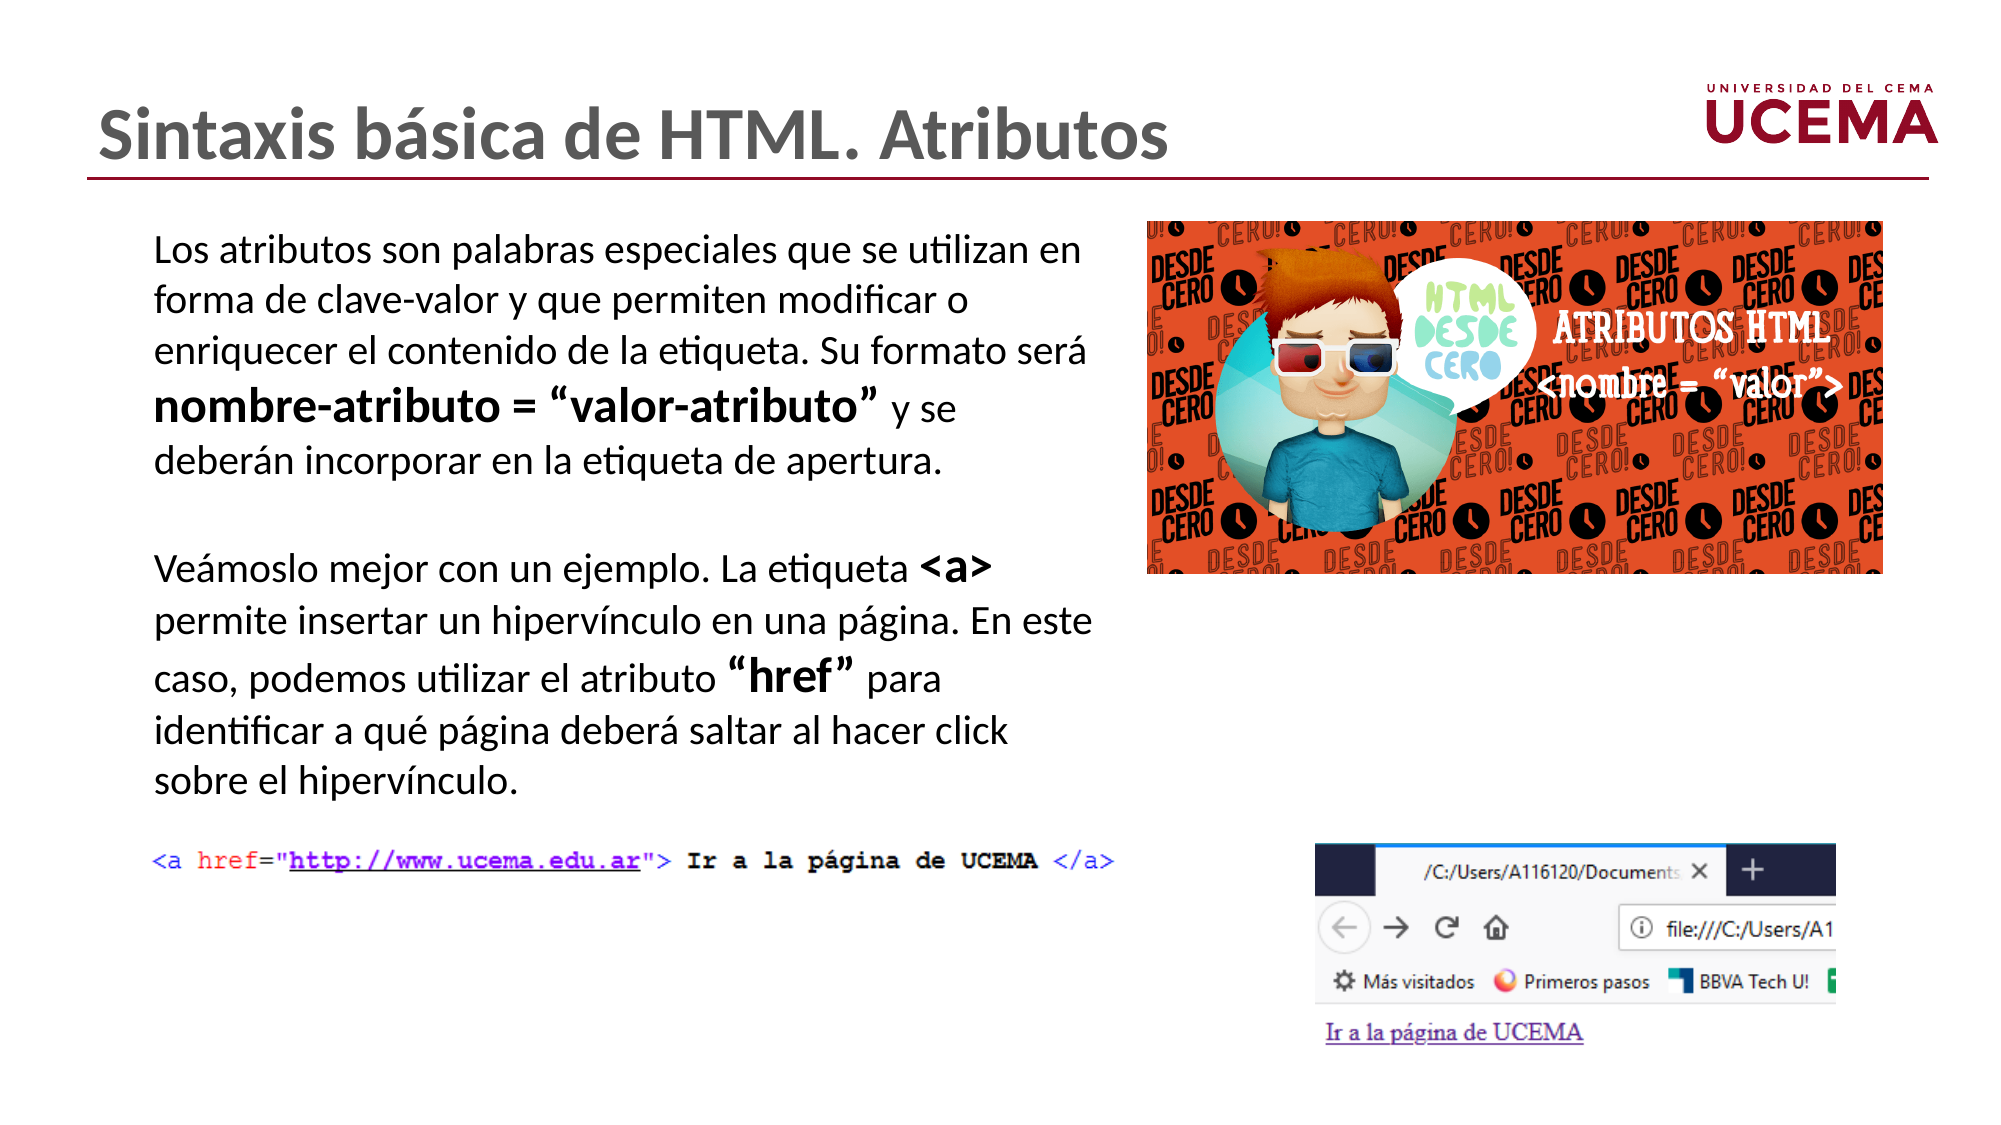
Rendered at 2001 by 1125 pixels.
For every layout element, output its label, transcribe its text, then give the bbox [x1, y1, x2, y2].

text_box Los atributos son palabras especiales que se utilizan en forma de clave-valor y que permiten modificar o enriquecer el contenido de la etiqueta. Su formato será nombre-atributo = “valor-atributo” y se deberán incorporar en la etiqueta de apertura. Veámoslo mejor con un ejemplo. La etiqueta <a> permite insertar un hipervínculo en una página. En este caso, podemos utilizar el atributo “href” para identificar a qué página deberá saltar al hacer click sobre el hipervínculo. [138, 214, 1118, 810]
picture [1315, 843, 1836, 1125]
picture [140, 827, 1148, 907]
picture [1147, 221, 1883, 574]
title Sintaxis básica de HTML. Atributos [84, 87, 1633, 184]
picture [1674, 37, 1972, 184]
